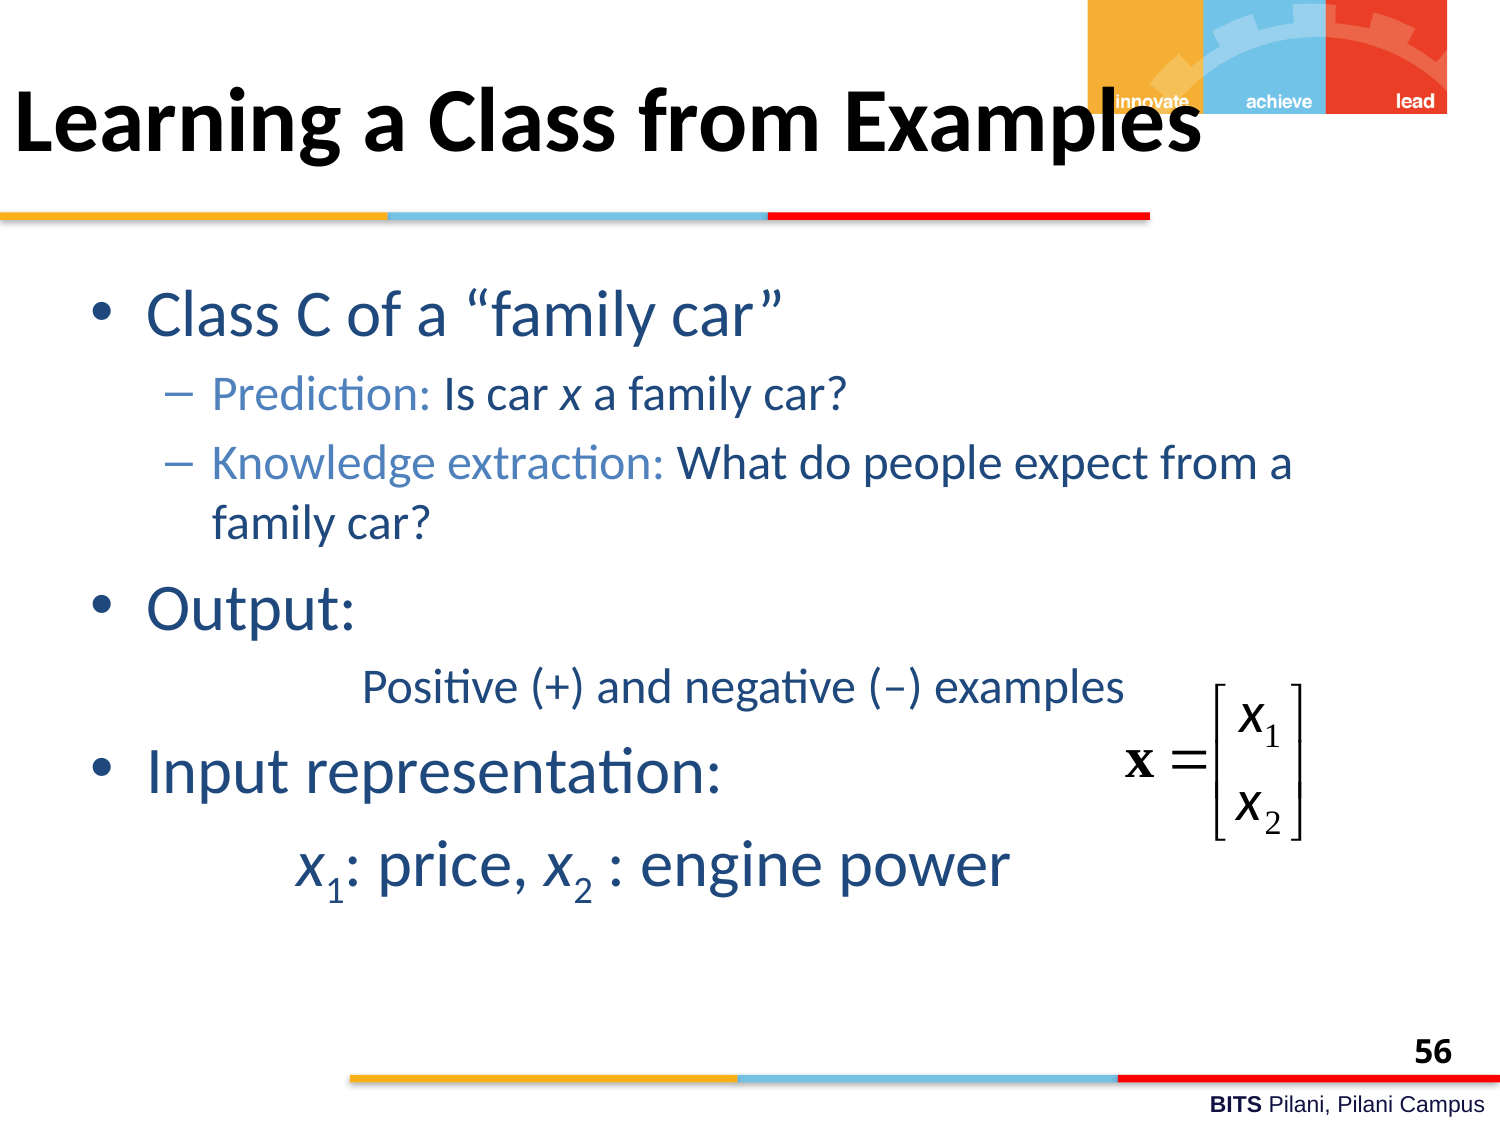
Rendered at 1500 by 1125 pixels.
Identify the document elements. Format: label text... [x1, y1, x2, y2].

slide_number 56 [1399, 1023, 1500, 1072]
title Learning a Class from Examples [0, 13, 1238, 217]
picture [1087, 0, 1448, 114]
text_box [1116, 674, 1322, 851]
list Class C of a “family car” Prediction: Is car x a family car? Knowledge extraction: What do people expect from a family car? Output: Positive (+) and negative (–) examples Input representation: x1: price, x2 : engine power [75, 262, 1425, 1005]
